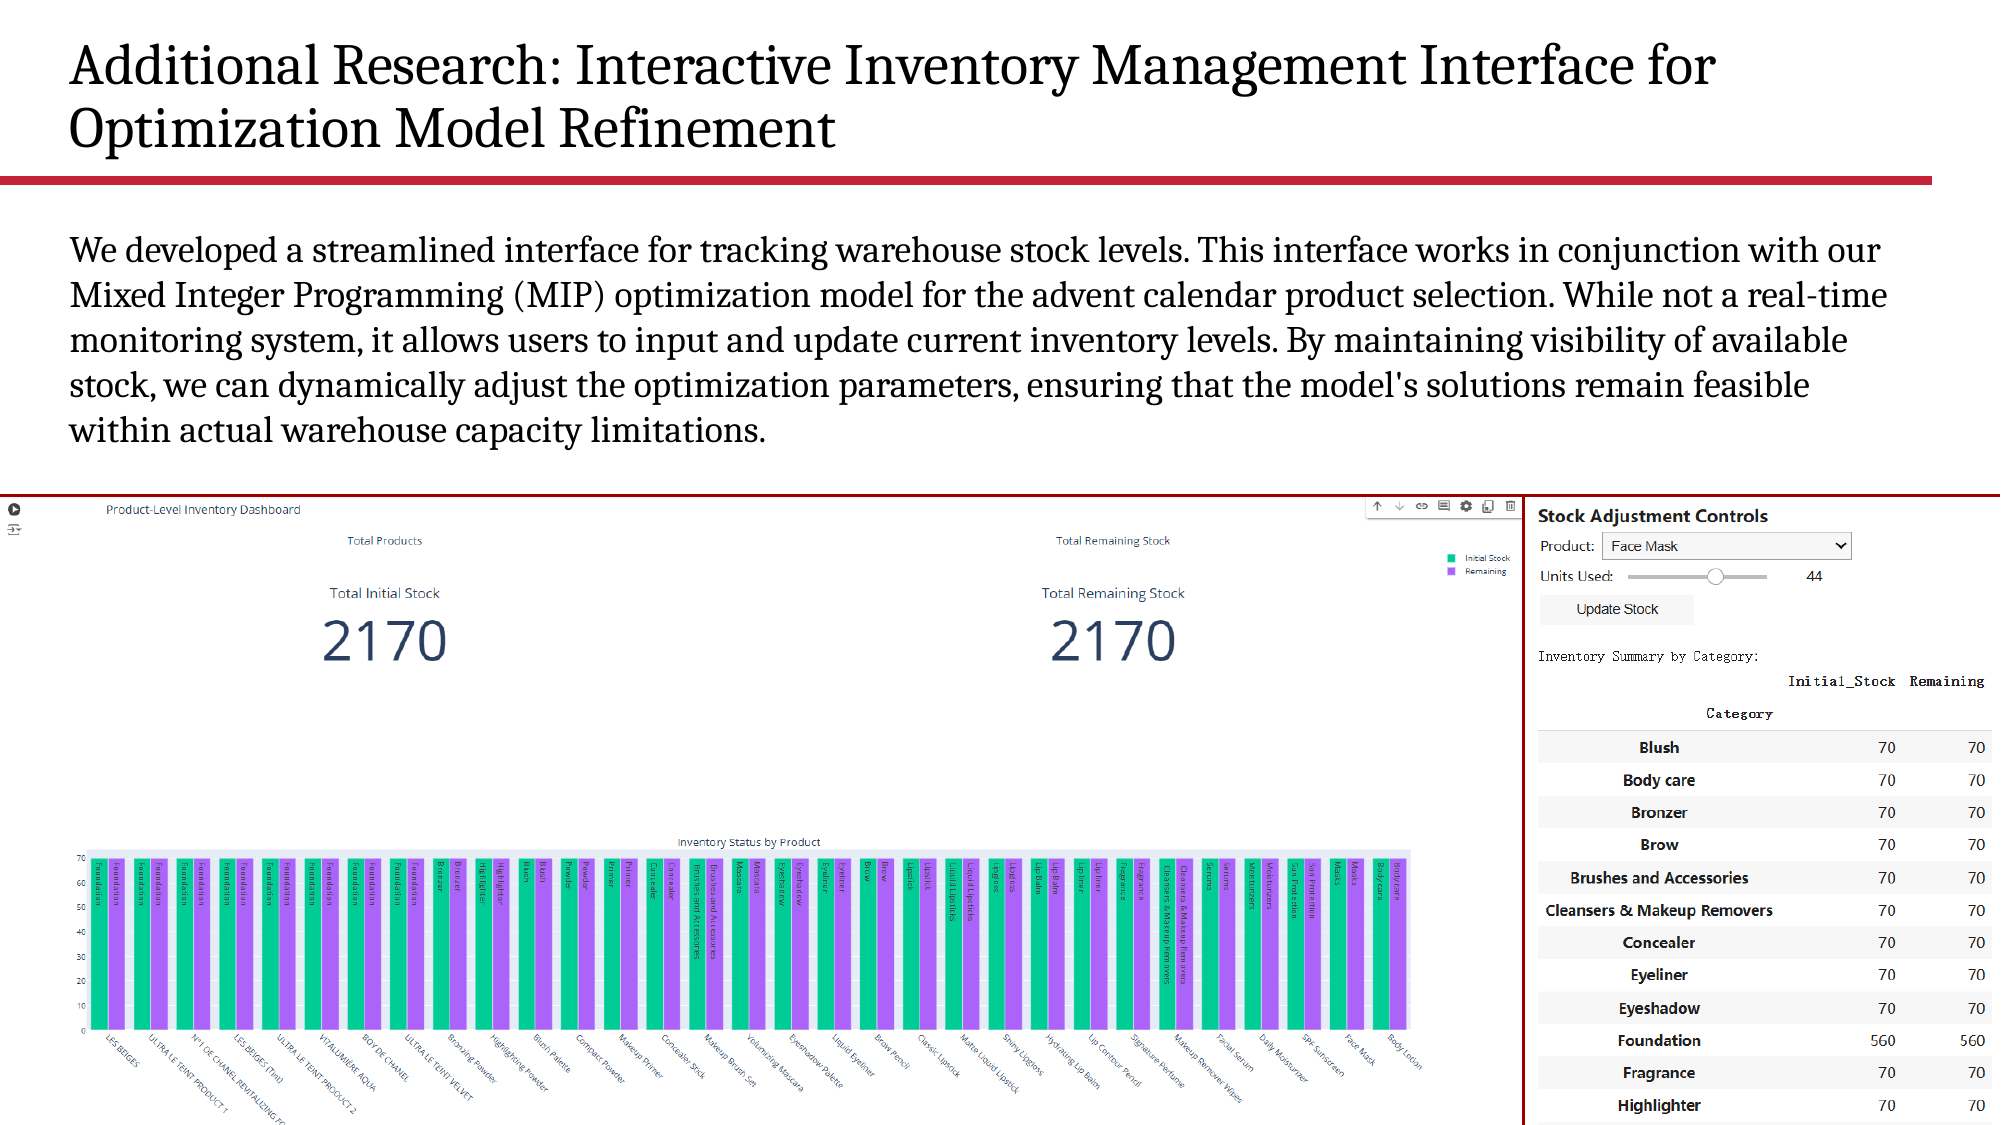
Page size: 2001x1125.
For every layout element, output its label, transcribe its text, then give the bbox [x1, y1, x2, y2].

picture [0, 496, 2000, 1125]
text_box We developed a streamlined interface for tracking warehouse stock levels. This interface works in conjunction with our Mixed Integer Programming (MIP) optimization model for the advent calendar product selection. While not a real-time monitoring system, it allows users to input and update current inventory levels. By maintaining visibility of available stock, we can dynamically adjust the optimization parameters, ensuring that the model's solutions remain feasible within actual warehouse capacity limitations. [54, 217, 1933, 458]
title Additional Research: Interactive Inventory Management Interface for Optimization Model Refinement [54, 19, 1933, 176]
